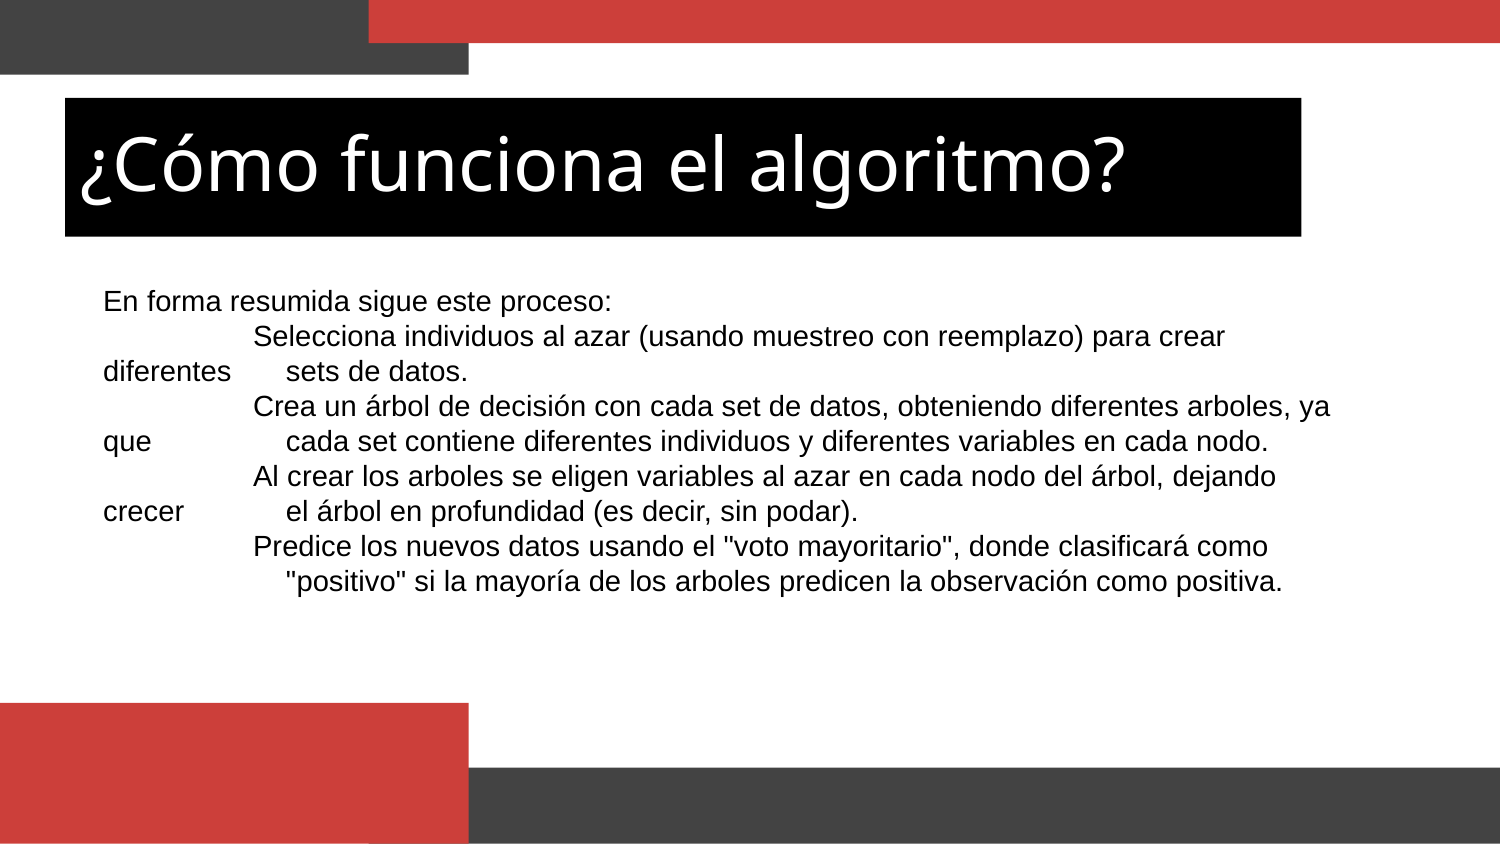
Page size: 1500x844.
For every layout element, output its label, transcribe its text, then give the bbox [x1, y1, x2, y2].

list En forma resumida sigue este proceso: Selecciona individuos al azar (usando muestreo con reemplazo) para crear diferentes sets de datos. Crea un árbol de decisión con cada set de datos, obteniendo diferentes arboles, ya que cada set contiene diferentes individuos y diferentes variables en cada nodo. Al crear los arboles se eligen variables al azar en cada nodo del árbol, dejando crecer el árbol en profundidad (es decir, sin podar). Predice los nuevos datos usando el "voto mayoritario", donde clasificará como "positivo" si la mayoría de los arboles predicen la observación como positiva. [65, 267, 1374, 679]
text_box ¿Cómo funciona el algoritmo? [65, 97, 1302, 237]
